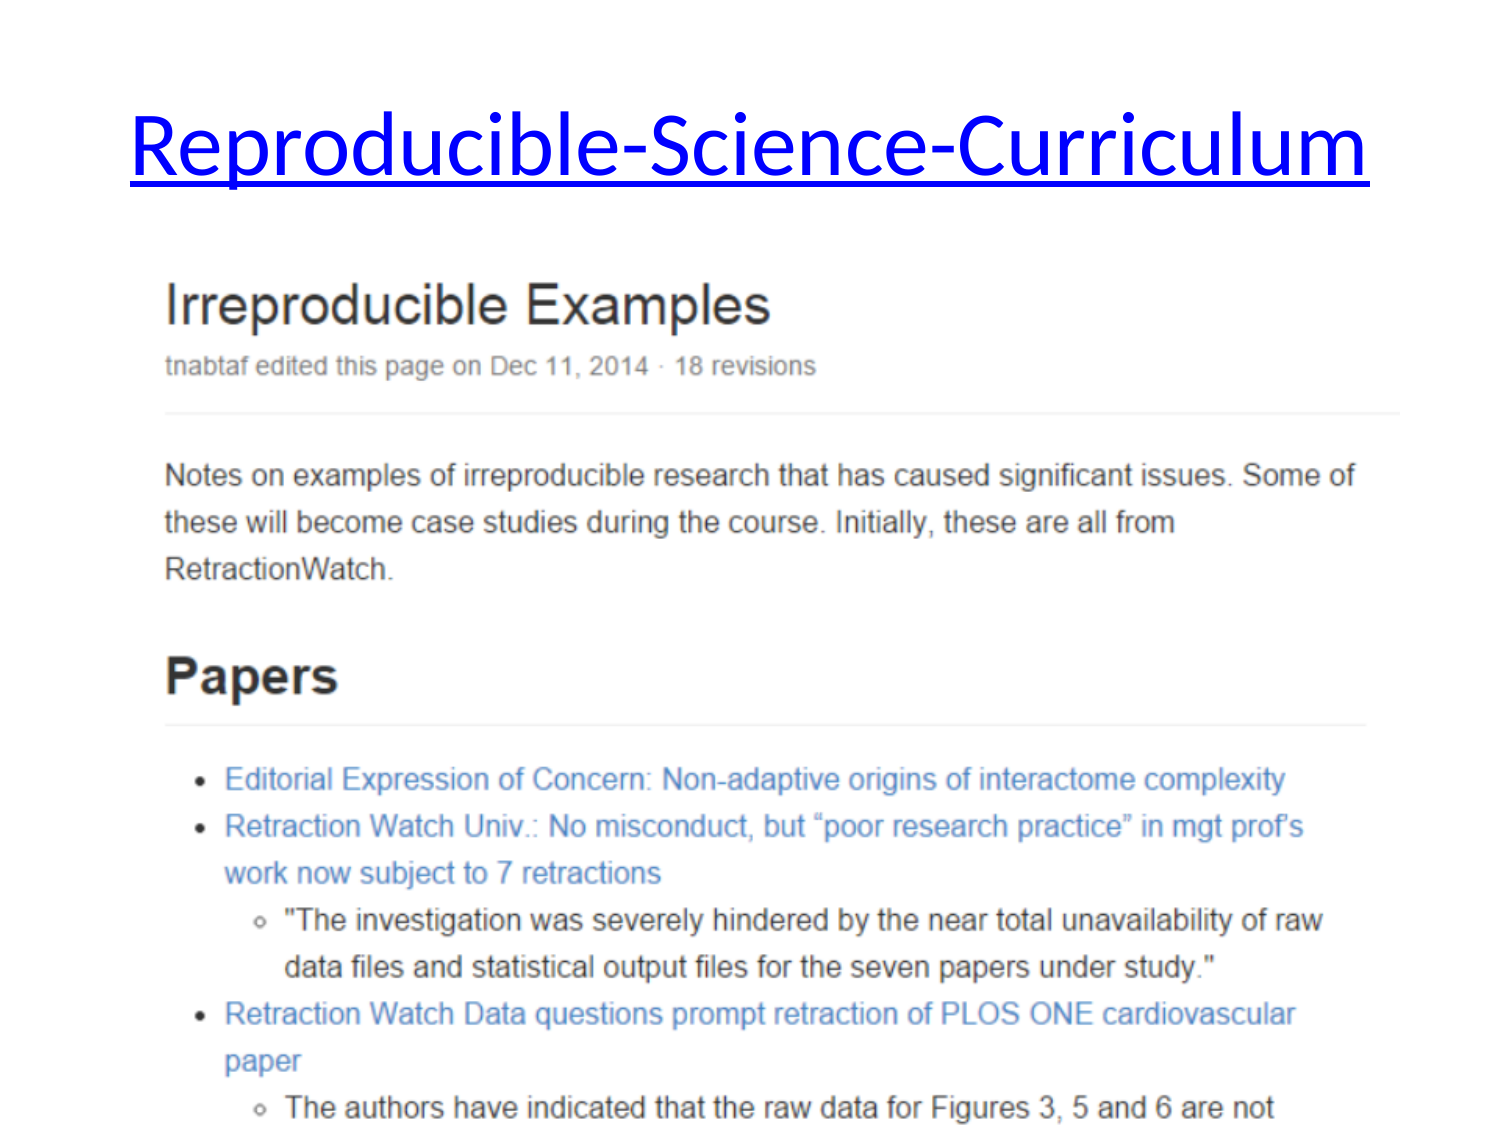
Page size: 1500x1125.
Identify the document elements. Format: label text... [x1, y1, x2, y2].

title Reproducible-Science-Curriculum [75, 45, 1425, 233]
picture [74, 262, 1401, 1125]
